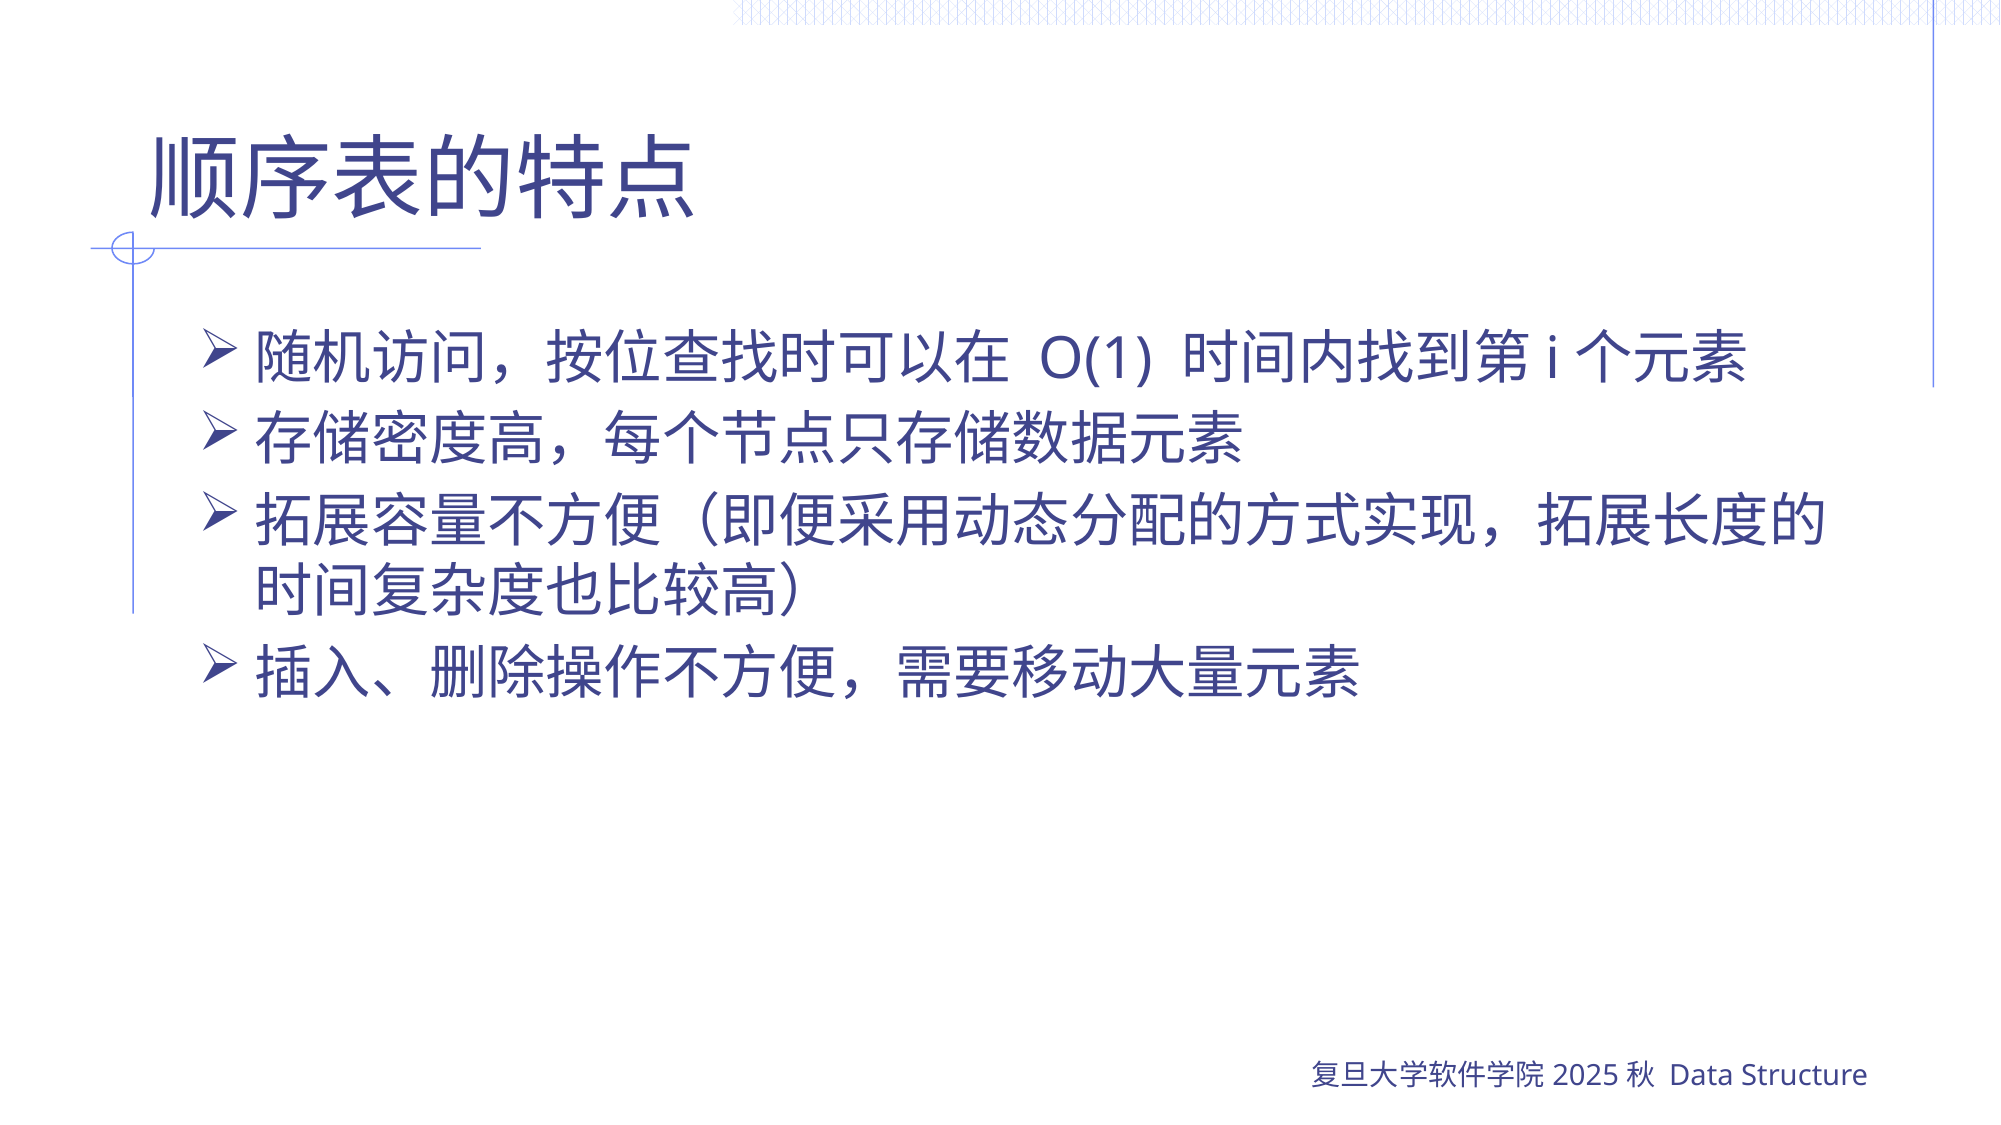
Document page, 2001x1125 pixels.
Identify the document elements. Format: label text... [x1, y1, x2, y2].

title 顺序表的特点 [133, 50, 1834, 238]
list 随机访问，按位查找时可以在 O(1) 时间内找到第i个元素 存储密度高，每个节点只存储数据元素 拓展容量不方便（即便采用动态分配的方式实现，拓展长度的时间复杂度也比较高） 插入、删除操作不方便，需要移动大量元素 [183, 312, 1884, 988]
